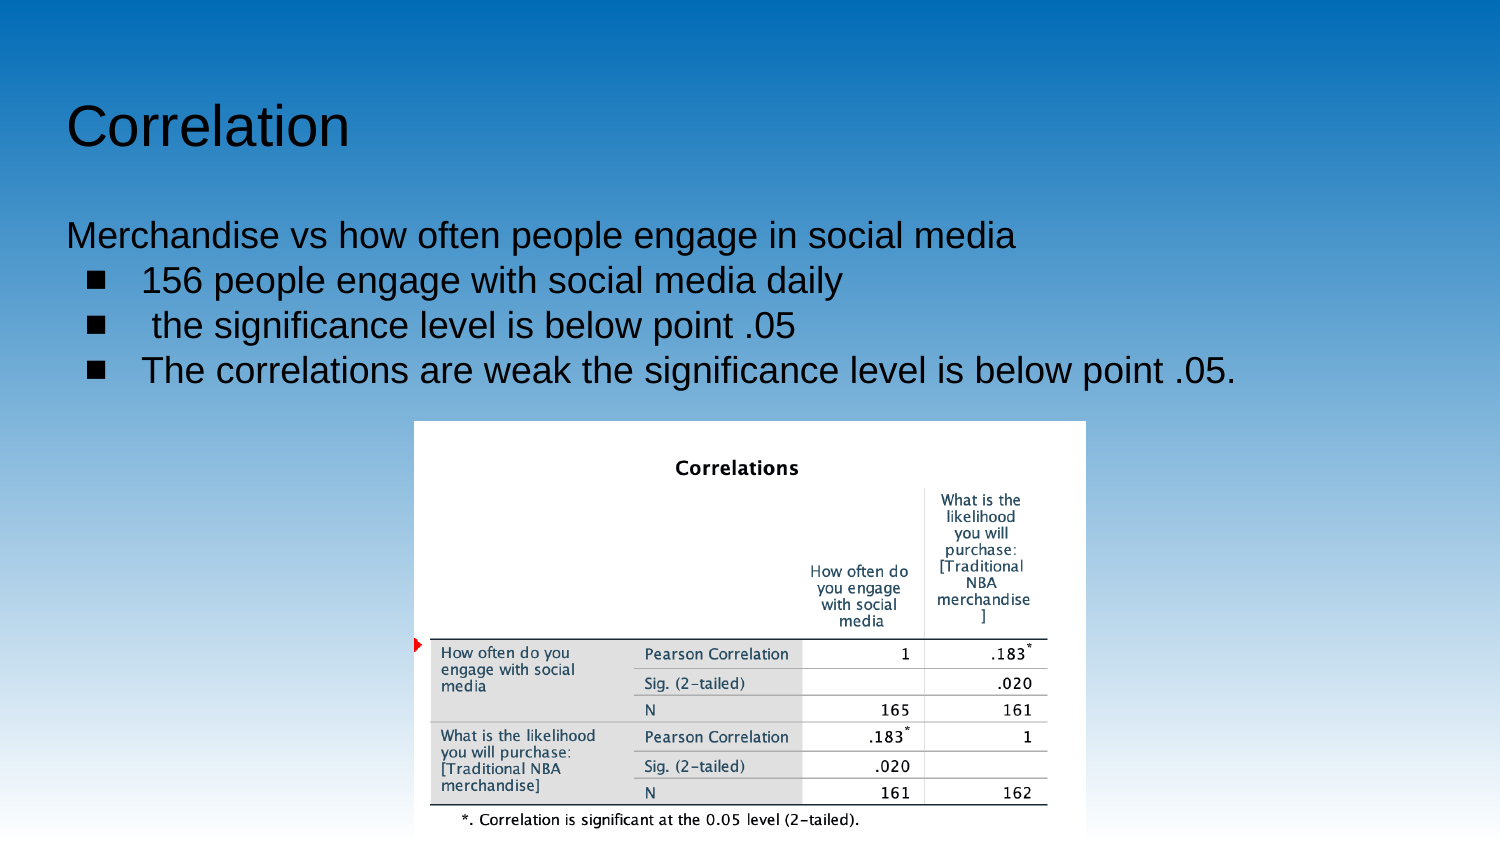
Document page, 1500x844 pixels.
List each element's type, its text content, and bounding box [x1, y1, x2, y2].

picture [414, 421, 1086, 844]
list Merchandise vs how often people engage in social media 156 people engage with social media daily the significance level is below point .05 The correlations are weak the significance level is below point .05. [51, 195, 1449, 757]
title Correlation [51, 72, 1449, 167]
